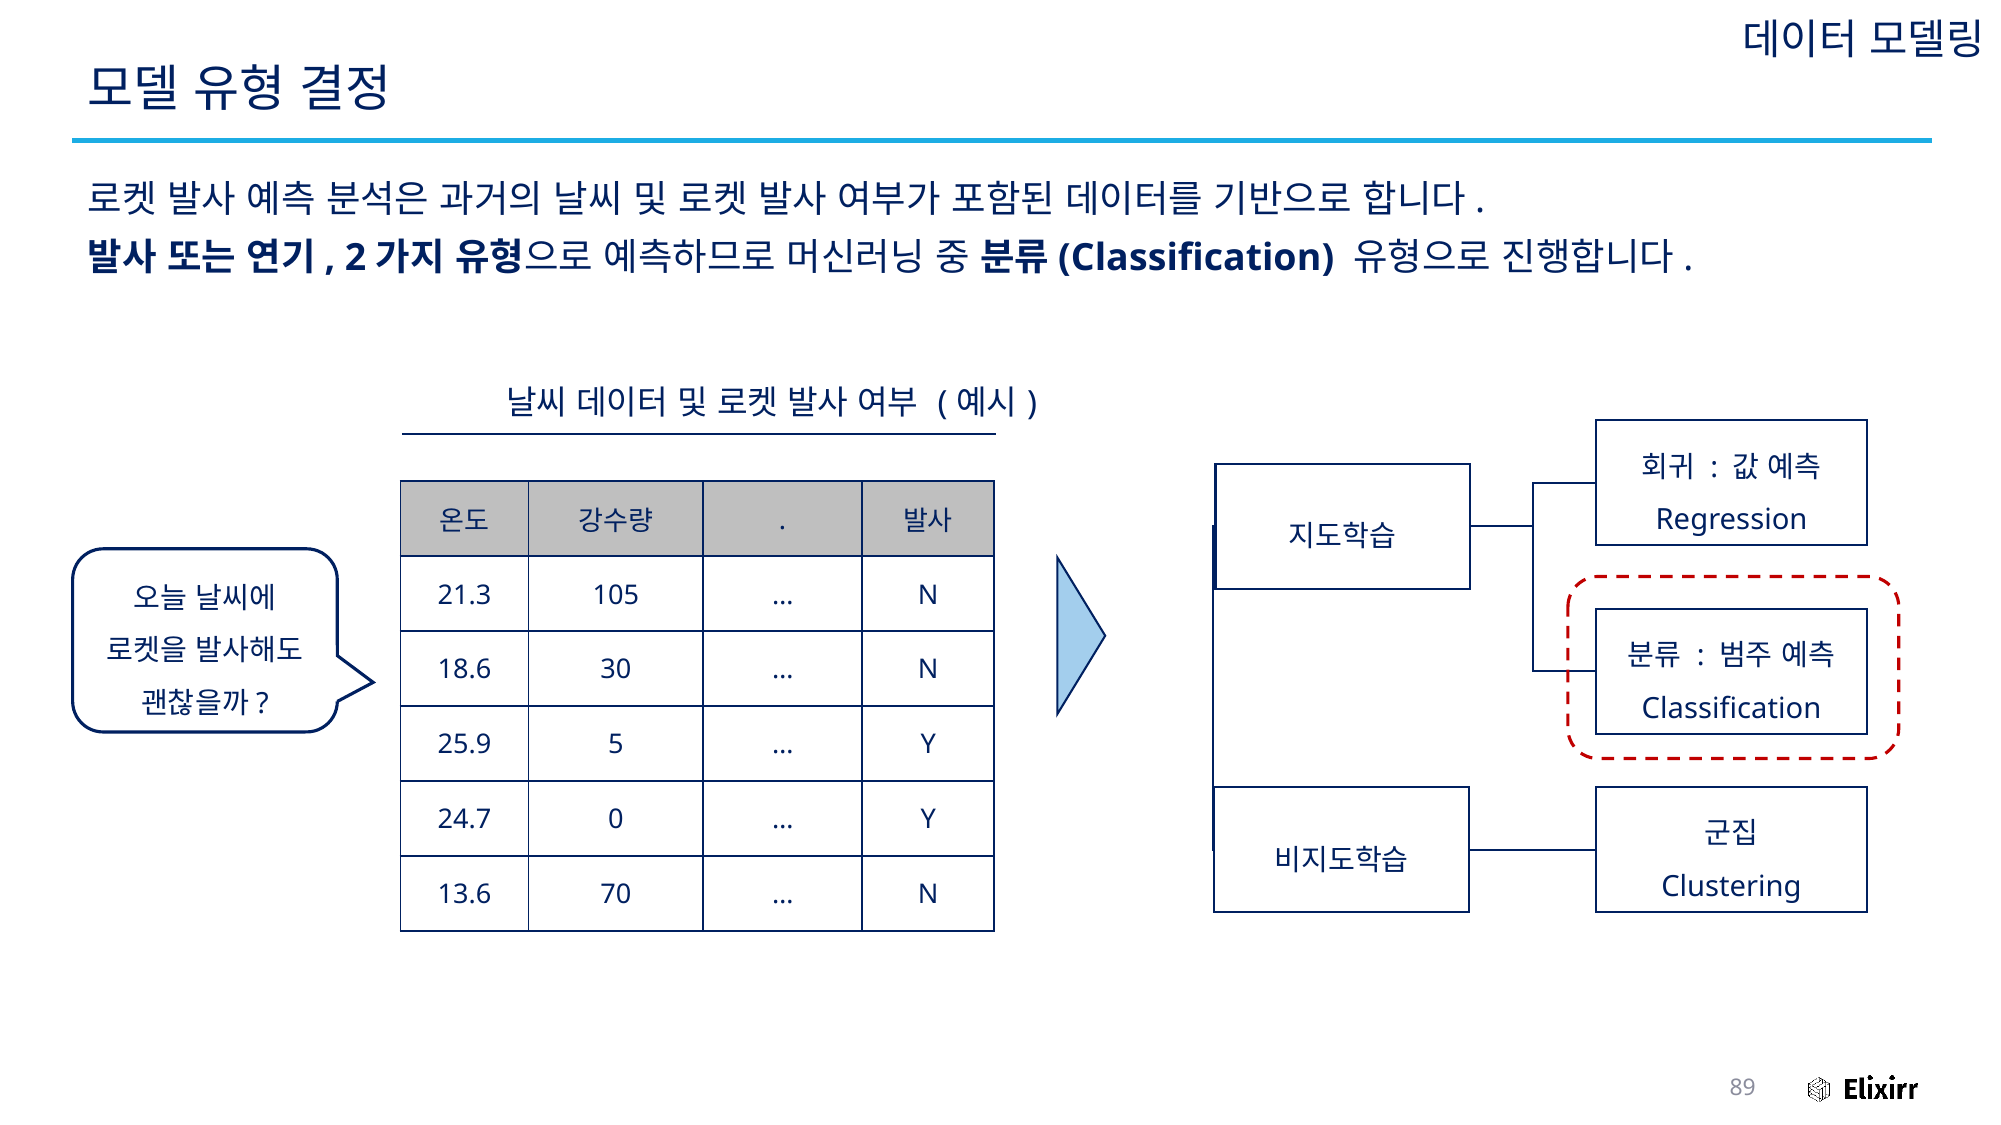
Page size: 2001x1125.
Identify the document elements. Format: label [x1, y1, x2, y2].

table_cell [863, 857, 993, 930]
table_cell [704, 857, 861, 930]
table_header [704, 482, 861, 555]
table_cell [704, 707, 861, 780]
text_box [1213, 419, 1900, 913]
table_cell [863, 782, 993, 855]
list [72, 153, 1933, 343]
table_cell [529, 557, 702, 630]
text_box [401, 368, 996, 435]
table_cell [401, 707, 528, 780]
table_cell [401, 857, 528, 930]
table_cell [704, 632, 861, 705]
table_cell [529, 782, 702, 855]
picture [1808, 1075, 1918, 1102]
table_header [401, 482, 528, 555]
table_cell [704, 557, 861, 630]
title [72, 43, 1933, 138]
table_cell [863, 707, 993, 780]
table_cell [704, 782, 861, 855]
table_cell [529, 632, 702, 705]
slide_number [1695, 1058, 1790, 1119]
table_header [863, 482, 993, 555]
text_box [1389, 5, 2000, 71]
table_cell [529, 857, 702, 930]
table_cell [863, 557, 993, 630]
table_cell [529, 707, 702, 780]
table_cell [401, 632, 528, 705]
table_cell [863, 632, 993, 705]
table_cell [401, 782, 528, 855]
text_box [71, 547, 376, 734]
table_cell [401, 557, 528, 630]
table_header [529, 482, 702, 555]
text_box [1056, 553, 1107, 718]
